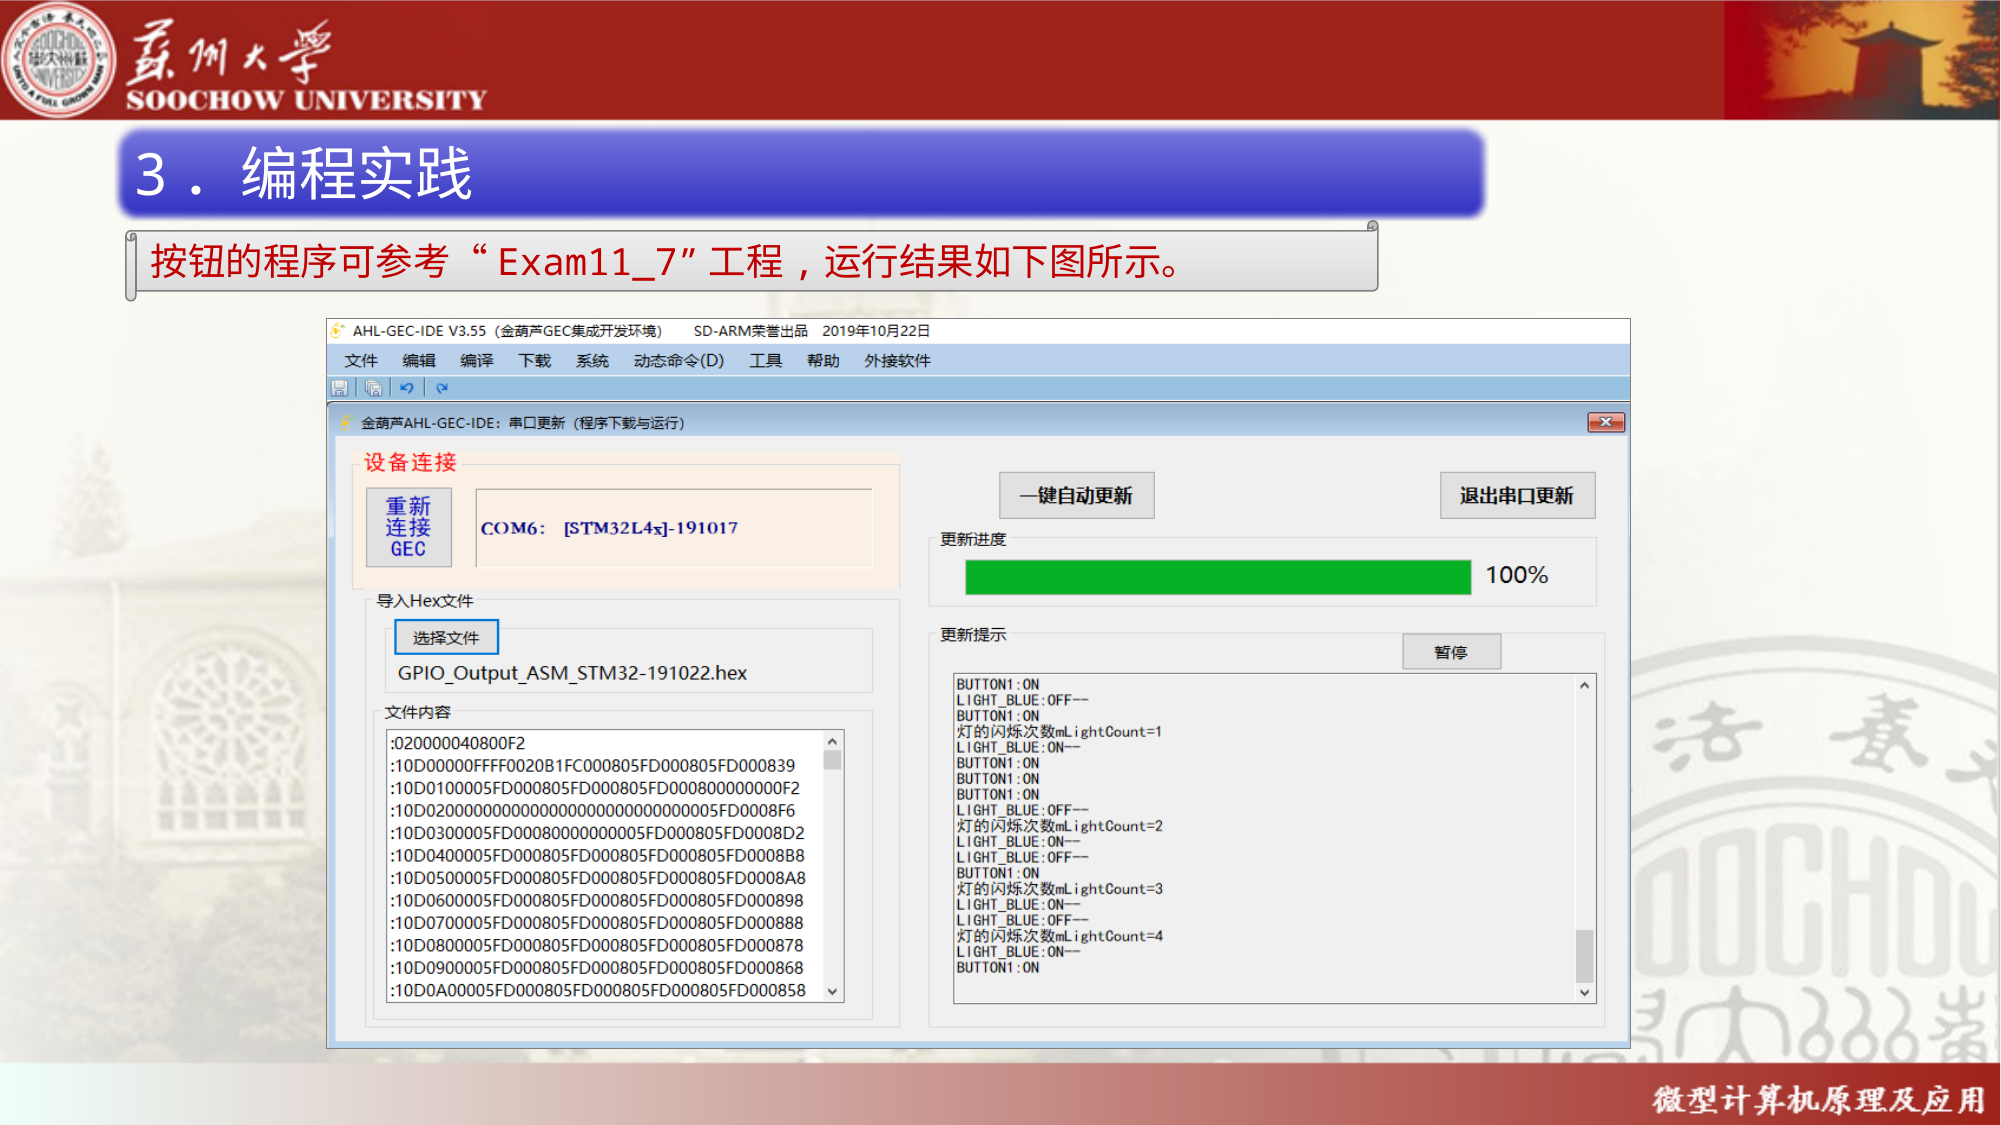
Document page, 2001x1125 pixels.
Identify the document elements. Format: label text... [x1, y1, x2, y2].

text_box 按钮的程序可参考“Exam11_7”工程,运行结果如下图所示。 [125, 220, 1378, 301]
picture [0, 0, 2001, 1125]
text_box 3．编程实践 [126, 138, 1477, 211]
